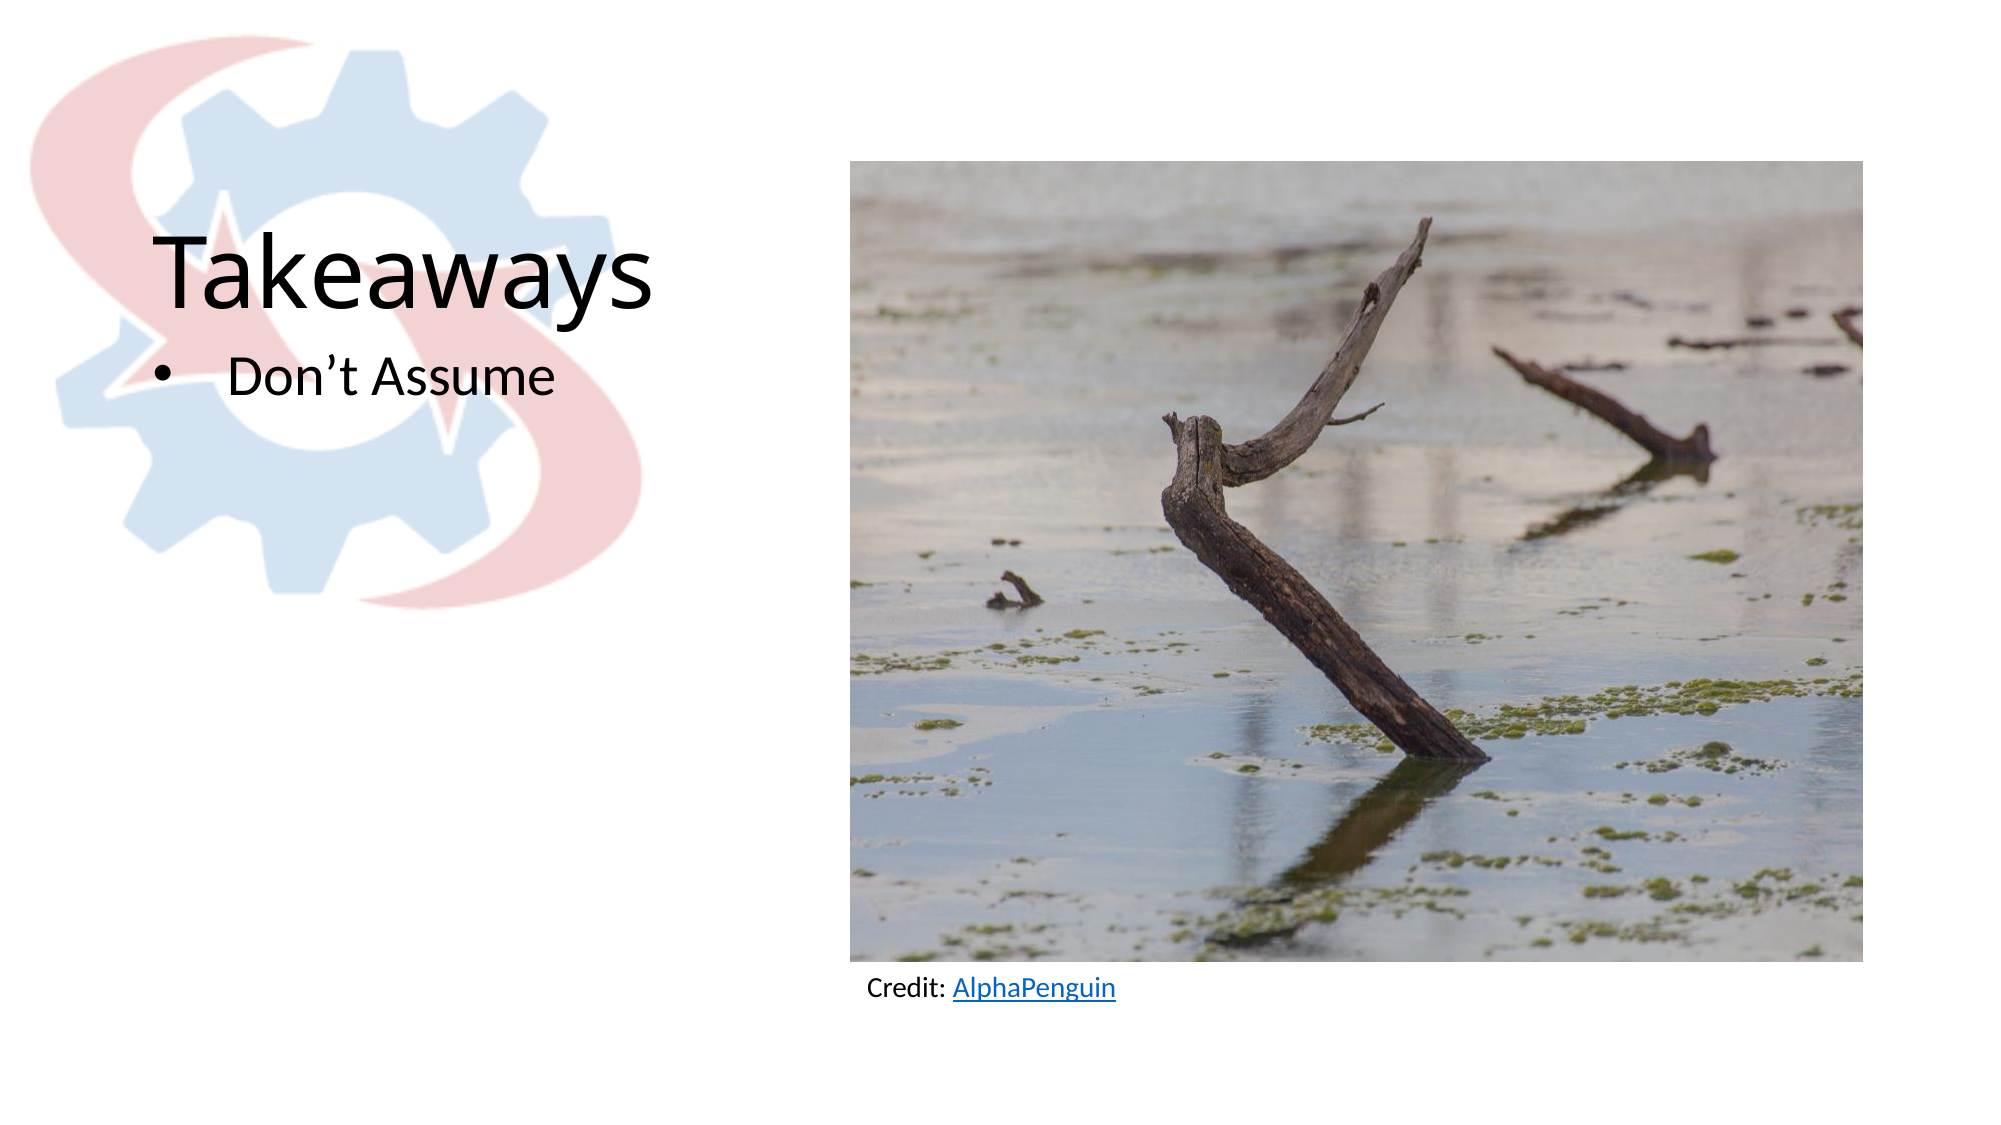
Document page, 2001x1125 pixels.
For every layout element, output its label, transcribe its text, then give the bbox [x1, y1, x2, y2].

title Takeaways [137, 75, 783, 337]
text_box Credit: AlphaPenguin [852, 962, 1132, 1012]
list Don’t Assume [137, 337, 783, 963]
picture [850, 161, 1863, 962]
